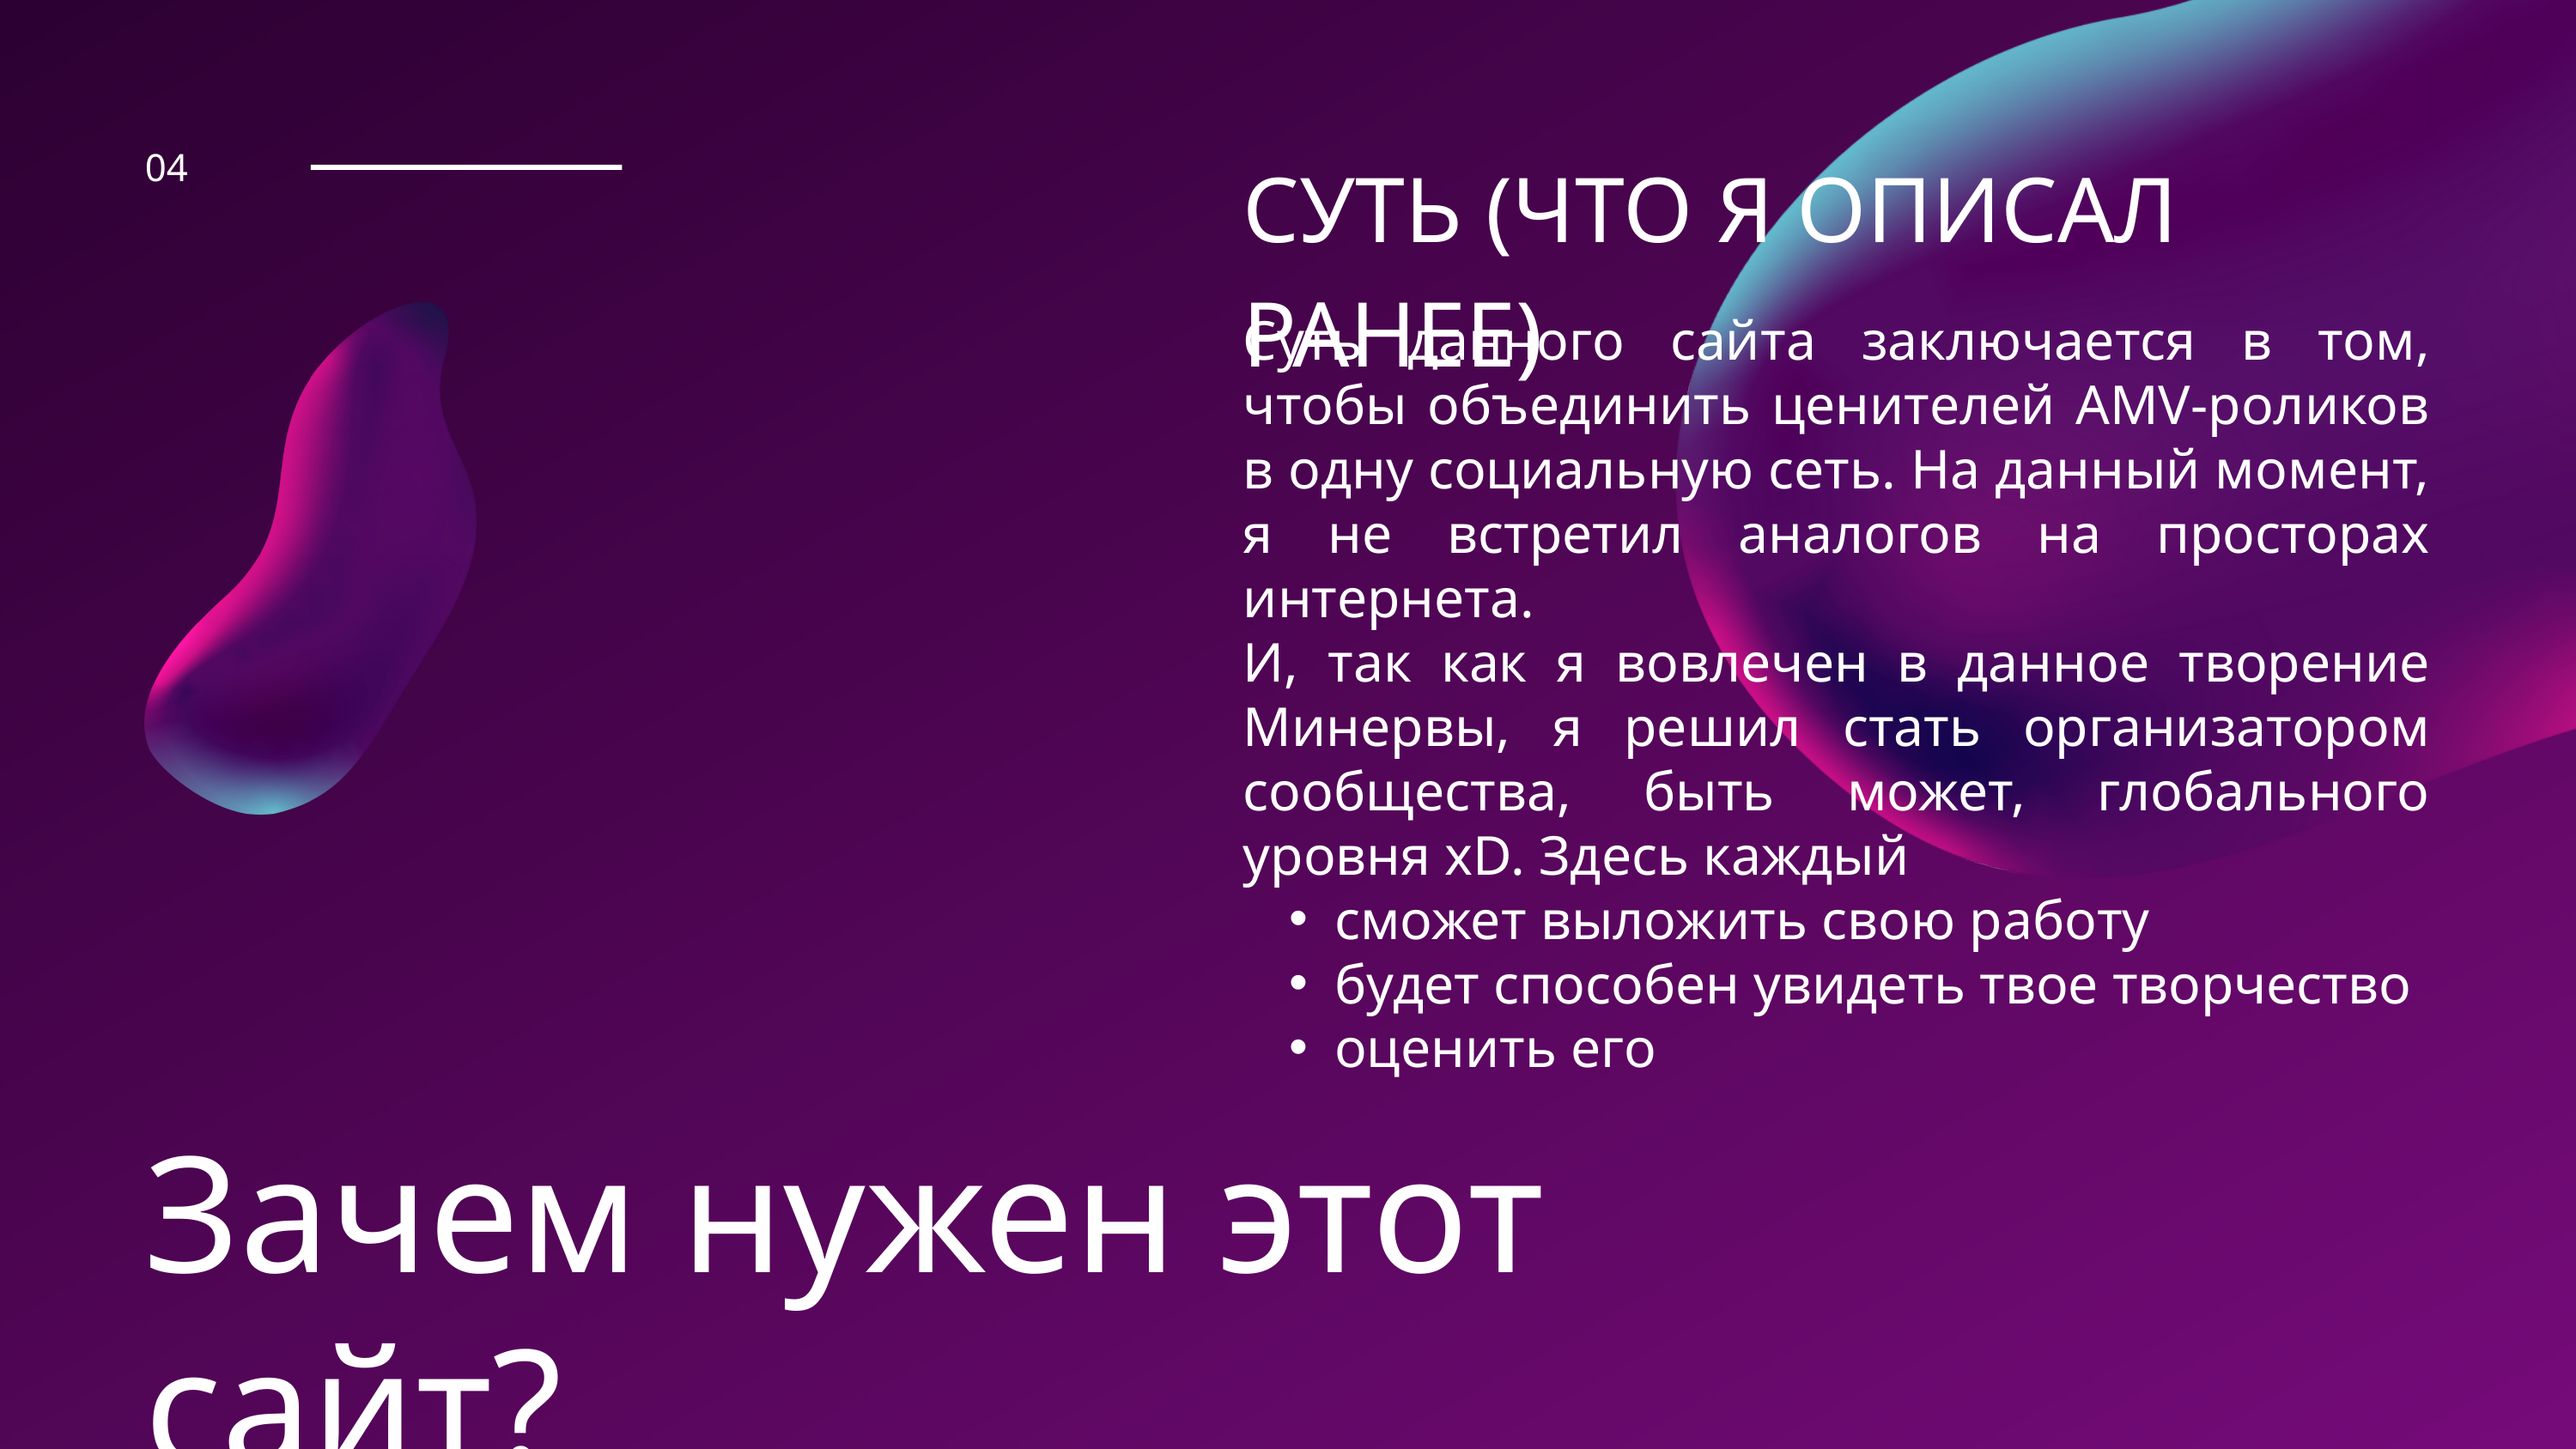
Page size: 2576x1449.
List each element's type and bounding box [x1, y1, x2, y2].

picture [0, 0, 2576, 1449]
text_box [144, 144, 623, 191]
text_box [1242, 144, 2432, 1191]
